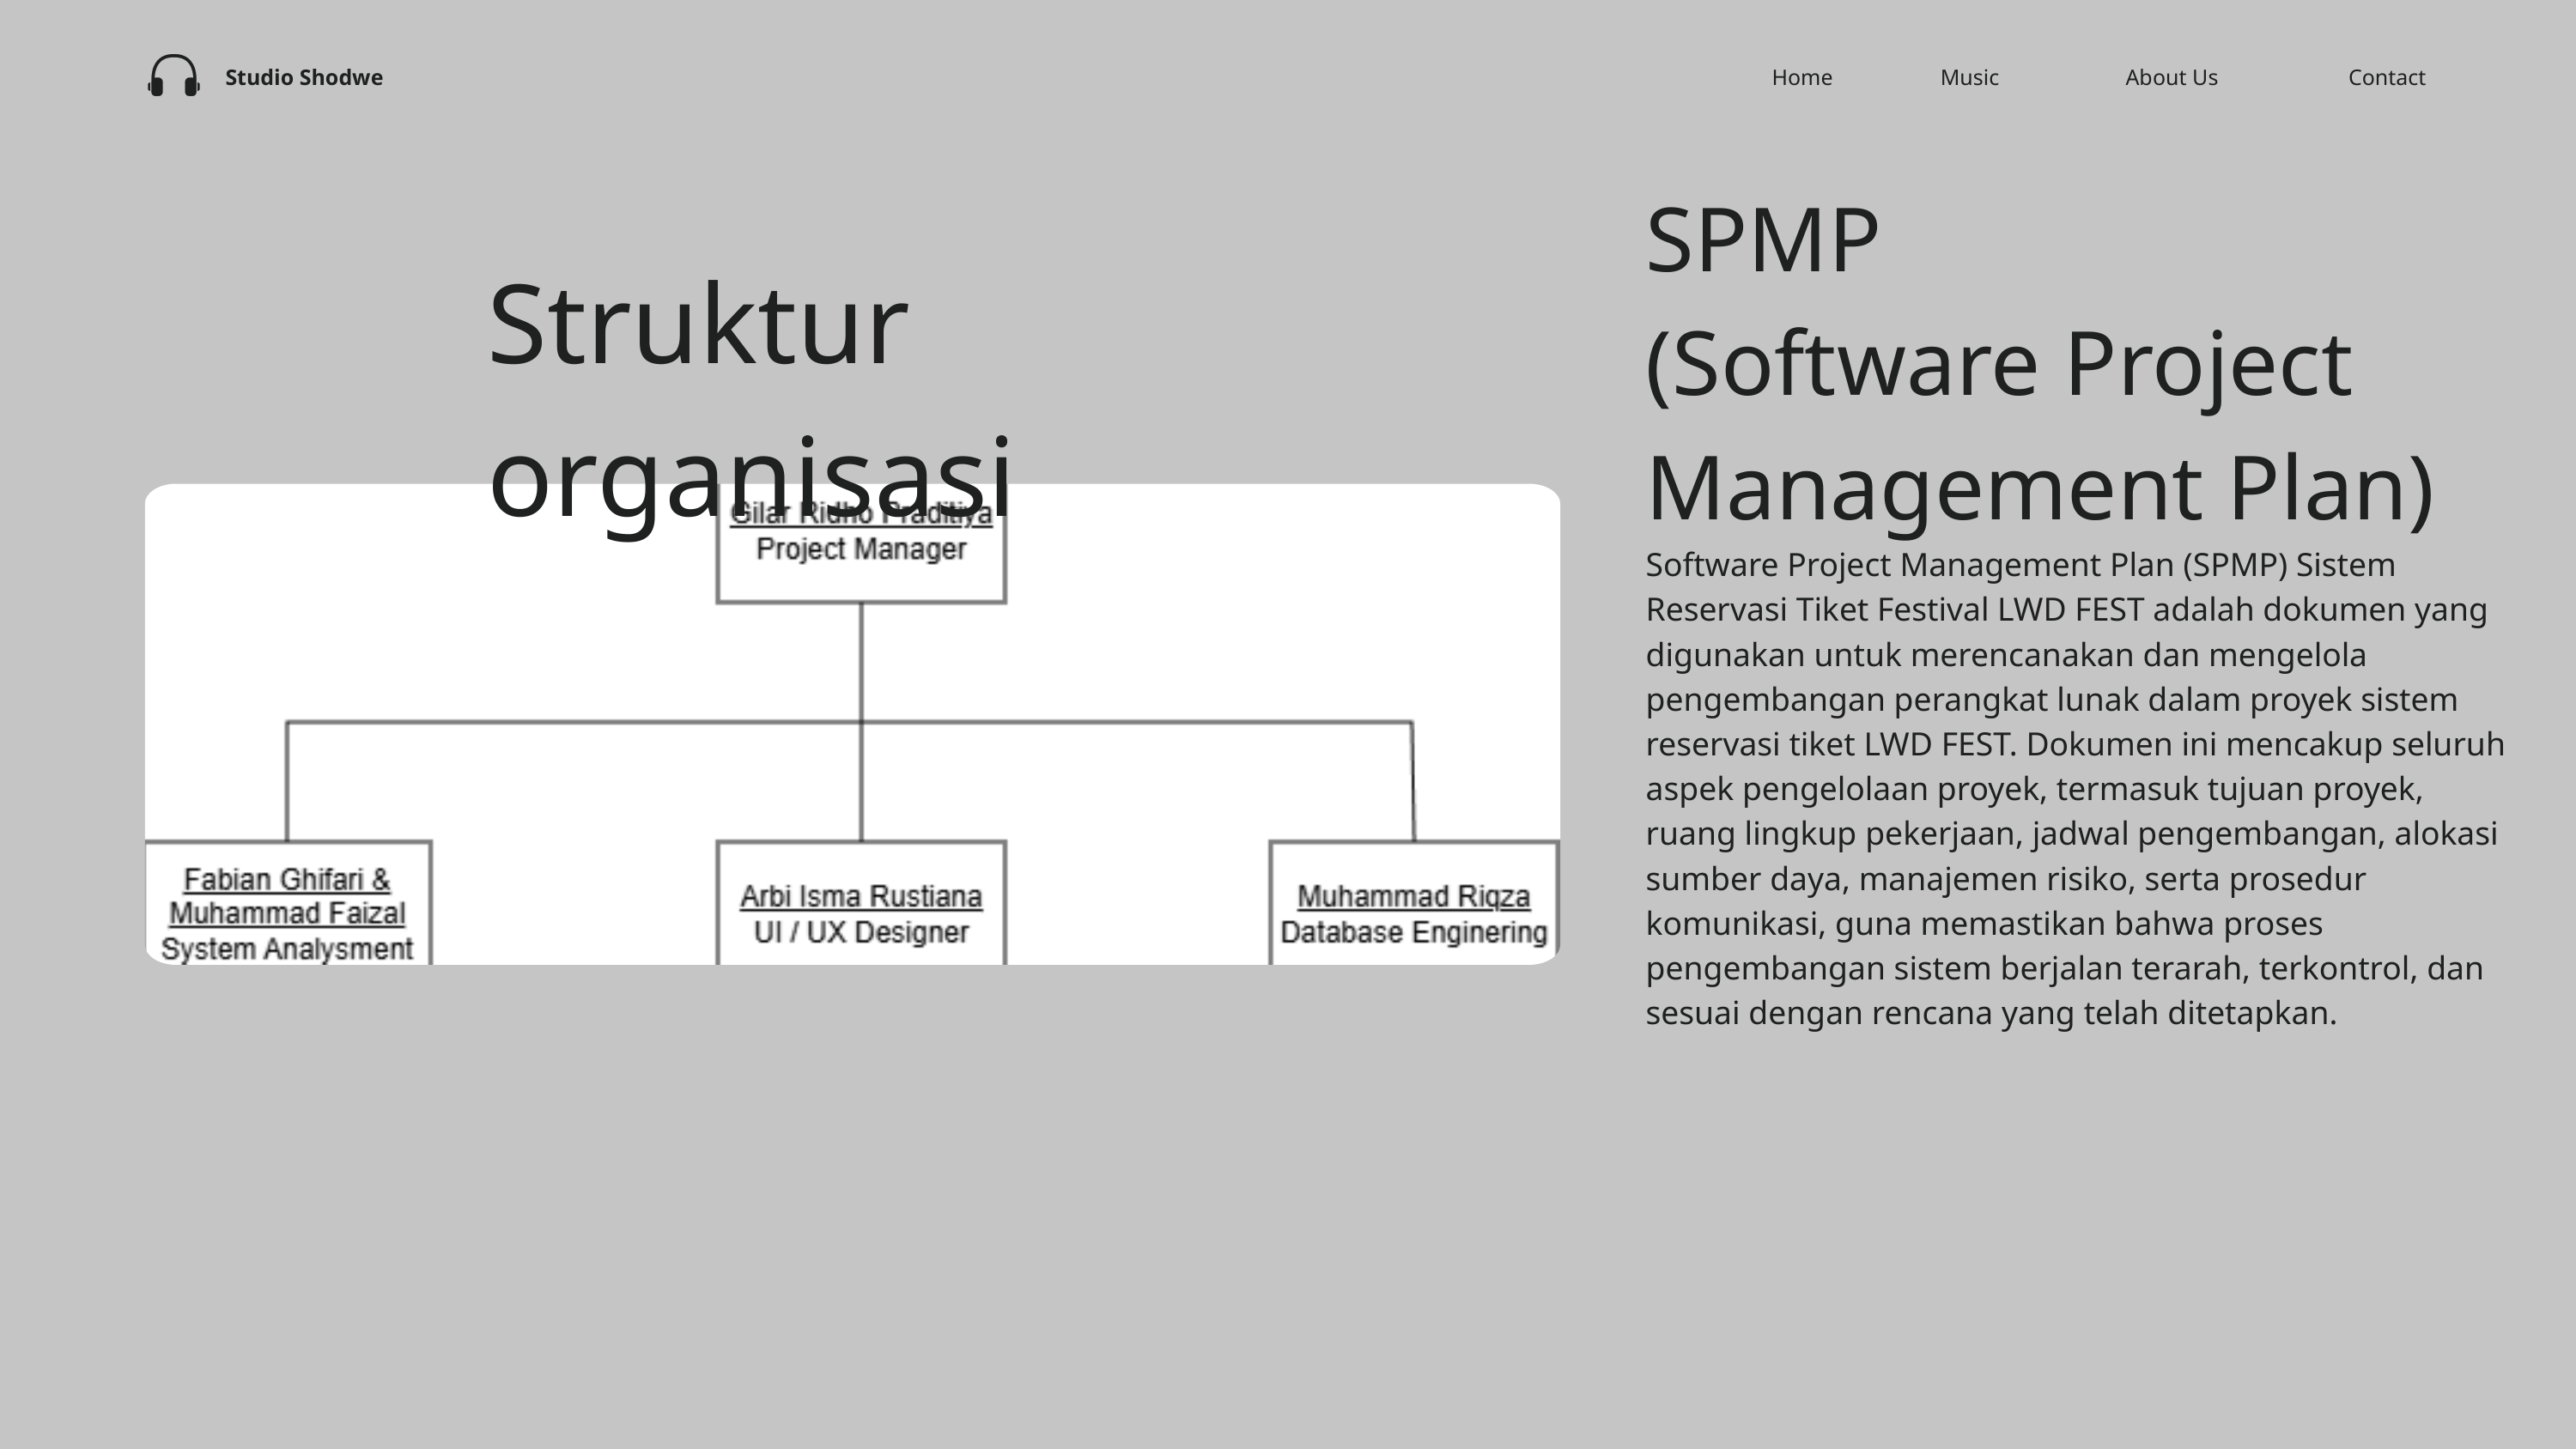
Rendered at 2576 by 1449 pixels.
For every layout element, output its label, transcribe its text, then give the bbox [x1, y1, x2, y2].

text_box Software Project Management Plan (SPMP) Sistem Reservasi Tiket Festival LWD FEST adalah dokumen yang digunakan untuk merencanakan dan mengelola pengembangan perangkat lunak dalam proyek sistem reservasi tiket LWD FEST. Dokumen ini mencakup seluruh aspek pengelolaan proyek, termasuk tujuan proyek, ruang lingkup pekerjaan, jadwal pengembangan, alokasi sumber daya, manajemen risiko, serta prosedur komunikasi, guna memastikan bahwa proses pengembangan sistem berjalan terarah, terkontrol, dan sesuai dengan rencana yang telah ditetapkan. [1645, 537, 2523, 1032]
text_box Music [1895, 59, 2000, 90]
text_box Home [1718, 59, 1833, 90]
text_box About Us [2069, 59, 2219, 90]
text_box Contact [2287, 59, 2427, 90]
text_box [148, 54, 200, 96]
text_box Studio Shodwe [225, 59, 444, 90]
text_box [144, 483, 1561, 966]
text_box SPMP (Software Project Management Plan) [1645, 165, 2493, 537]
text_box Struktur organisasi [486, 232, 1218, 481]
